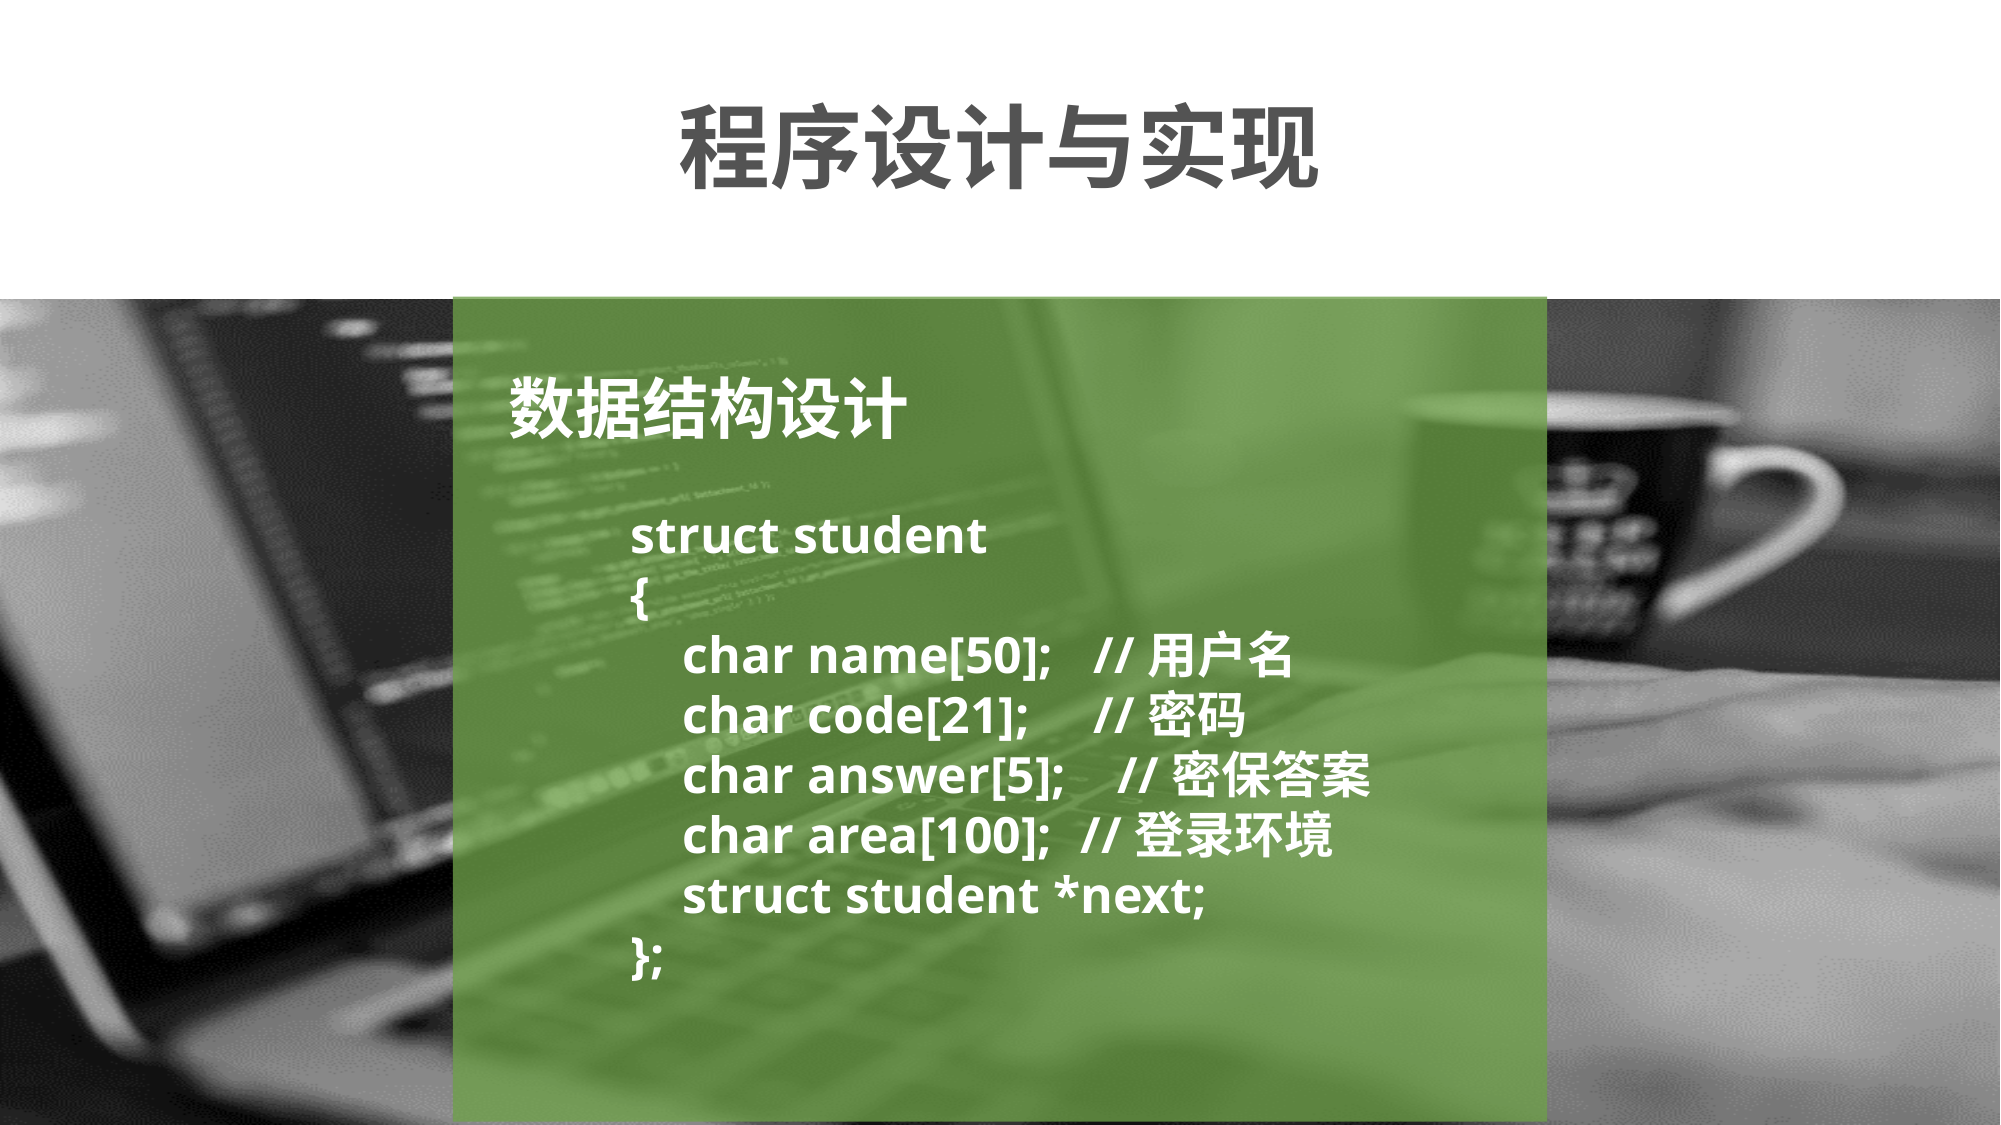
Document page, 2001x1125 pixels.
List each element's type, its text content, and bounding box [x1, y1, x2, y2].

text_box 程序设计与实现 [664, 82, 1336, 207]
picture [0, 299, 2000, 1125]
